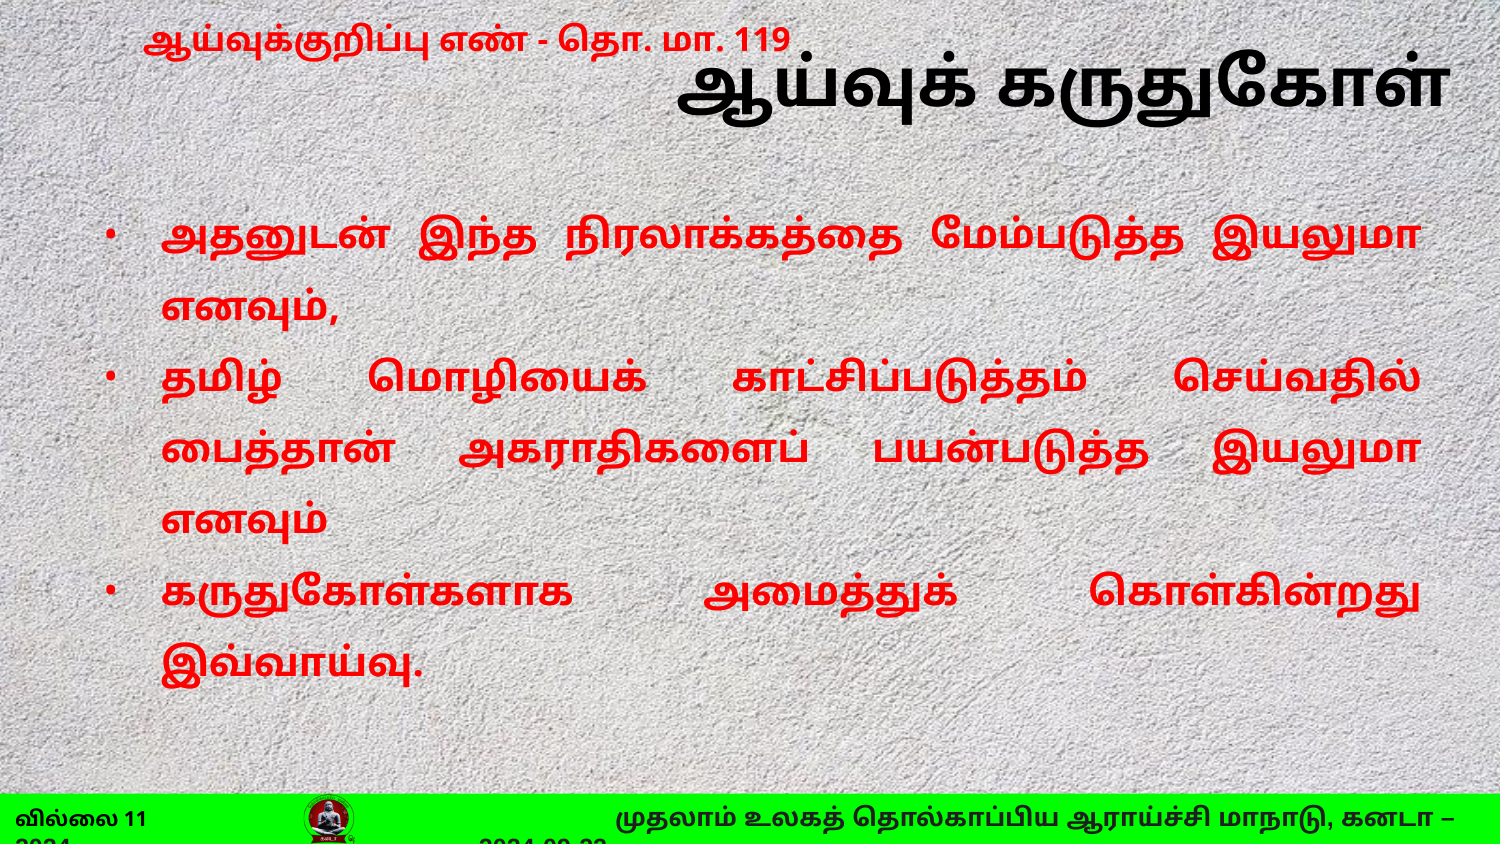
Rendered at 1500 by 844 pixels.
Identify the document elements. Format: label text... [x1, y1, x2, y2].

title ஆய்வுக் கருதுகோள் [225, 37, 1467, 122]
list அதனுடன் இந்த நிரலாக்கத்தை மேம்படுத்த இயலுமா எனவும், தமிழ் மொழியைக் காட்சிப்படுத்தம் செய்வதில் பைத்தான் அகராதிகளைப் பயன்படுத்த இயலுமா எனவும் கருதுகோள்களாக அமைத்துக் கொள்கின்றது இவ்வாய்வு. [70, 178, 1437, 750]
picture [0, 0, 1500, 844]
